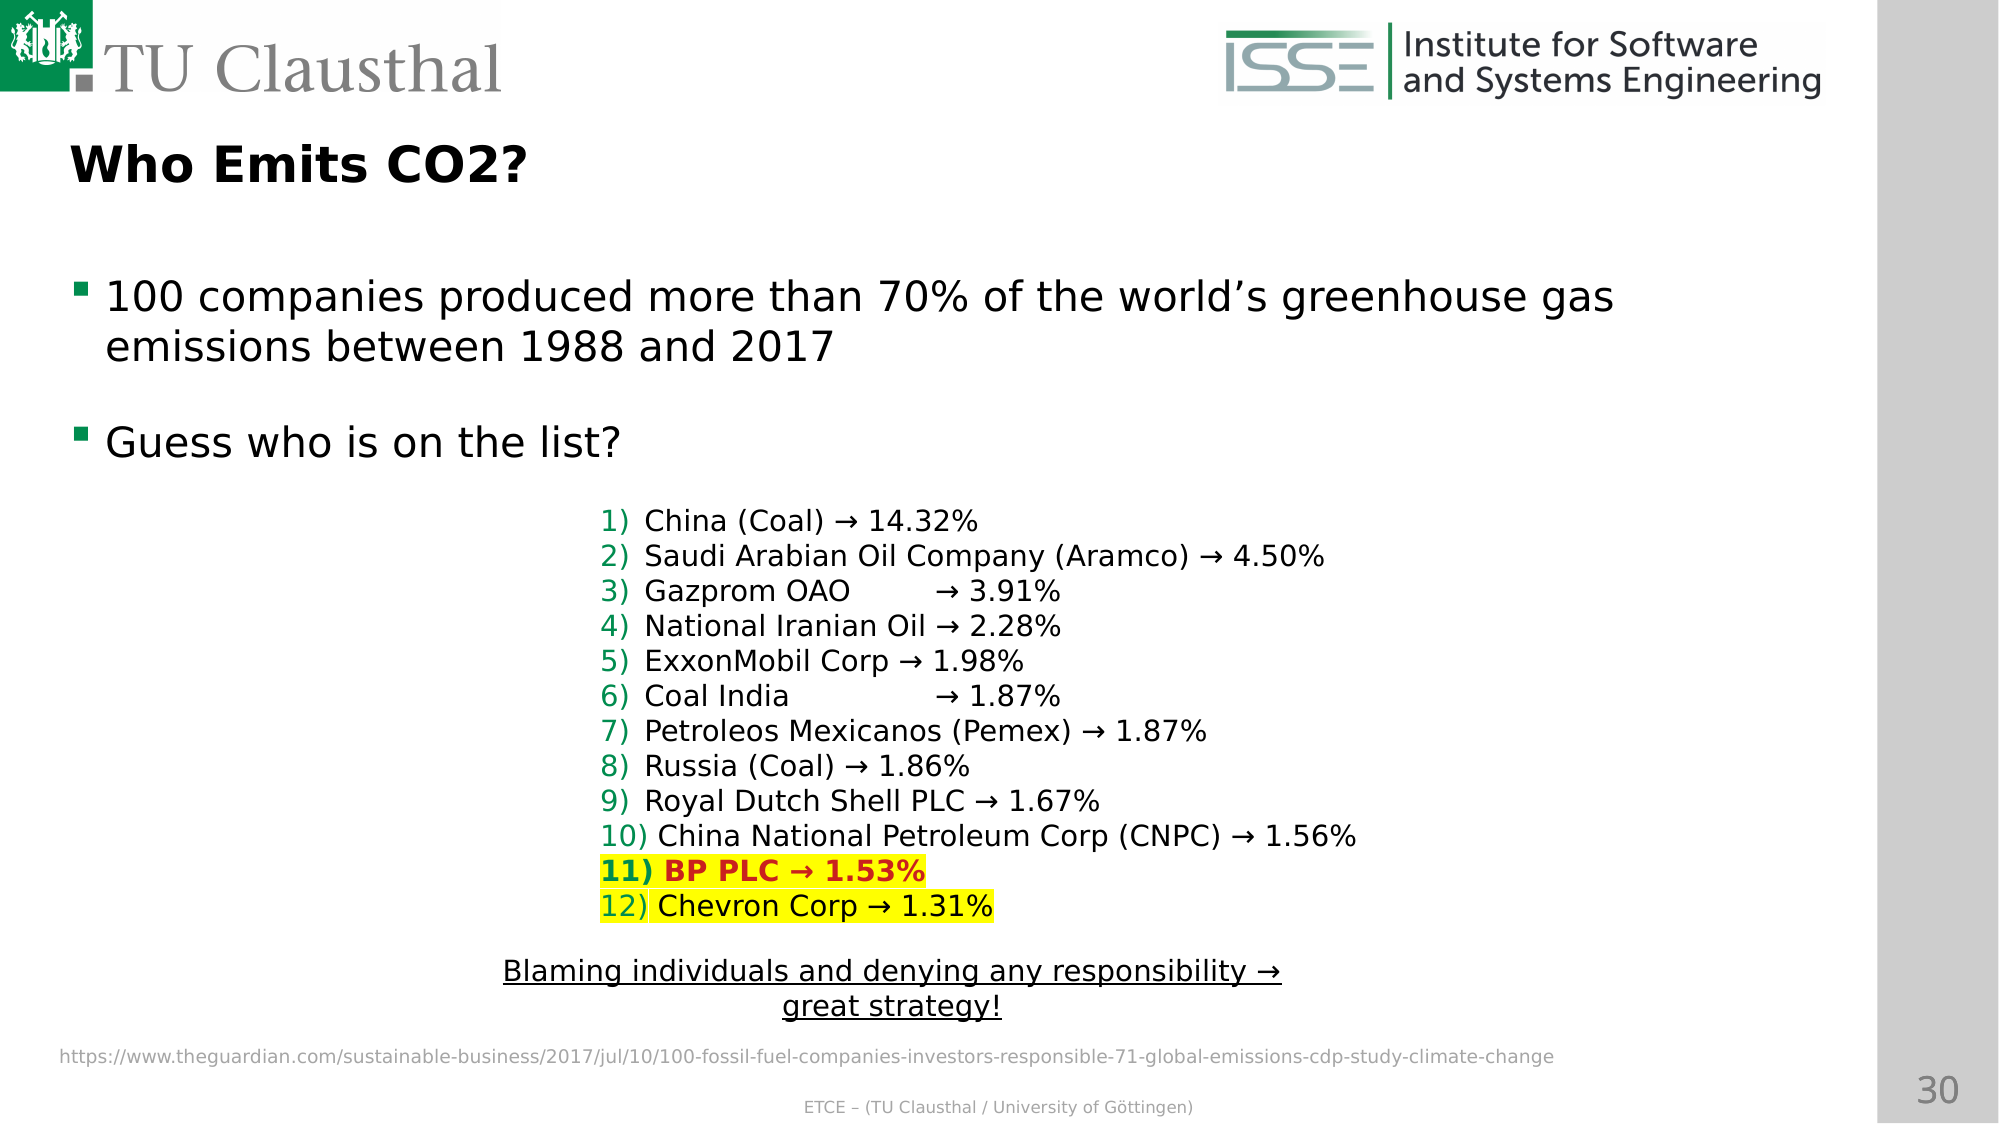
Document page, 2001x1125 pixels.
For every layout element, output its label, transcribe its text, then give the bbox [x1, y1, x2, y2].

picture [0, 0, 501, 92]
text_box https://www.theguardian.com/sustainable-business/2017/jul/10/100-fossil-fuel-companies-investors-responsible-71-global-emissions-cdp-study-climate-change [1335, 1037, 1816, 1075]
text_box China (Coal) → 14.32% Saudi Arabian Oil Company (Aramco) → 4.50% Gazprom OAO → 3.91% National Iranian Oil → 2.28% ExxonMobil Corp → 1.98% Coal India → 1.87% Petroleos Mexicanos (Pemex) → 1.87% Russia (Coal) → 1.86% Royal Dutch Shell PLC → 1.67% China National Petroleum Corp (CNPC) → 1.56% BP PLC → 1.53% Chevron Corp → 1.31% [584, 494, 1410, 945]
text_box https://www.theguardian.com/sustainable-business/2017/jul/10/100-fossil-fuel-companies-investors-responsible-71-global-emissions-cdp-study-climate-change [44, 1037, 449, 1075]
text_box 100 companies produced more than 70% of the world’s greenhouse gas emissions between 1988 and 2017 Guess who is on the list? [55, 262, 1837, 899]
text_box Blaming individuals and denying any responsibility → great strategy! [449, 944, 1335, 1086]
picture [1218, 22, 1826, 106]
text_box Who Emits CO2? [55, 125, 1818, 207]
